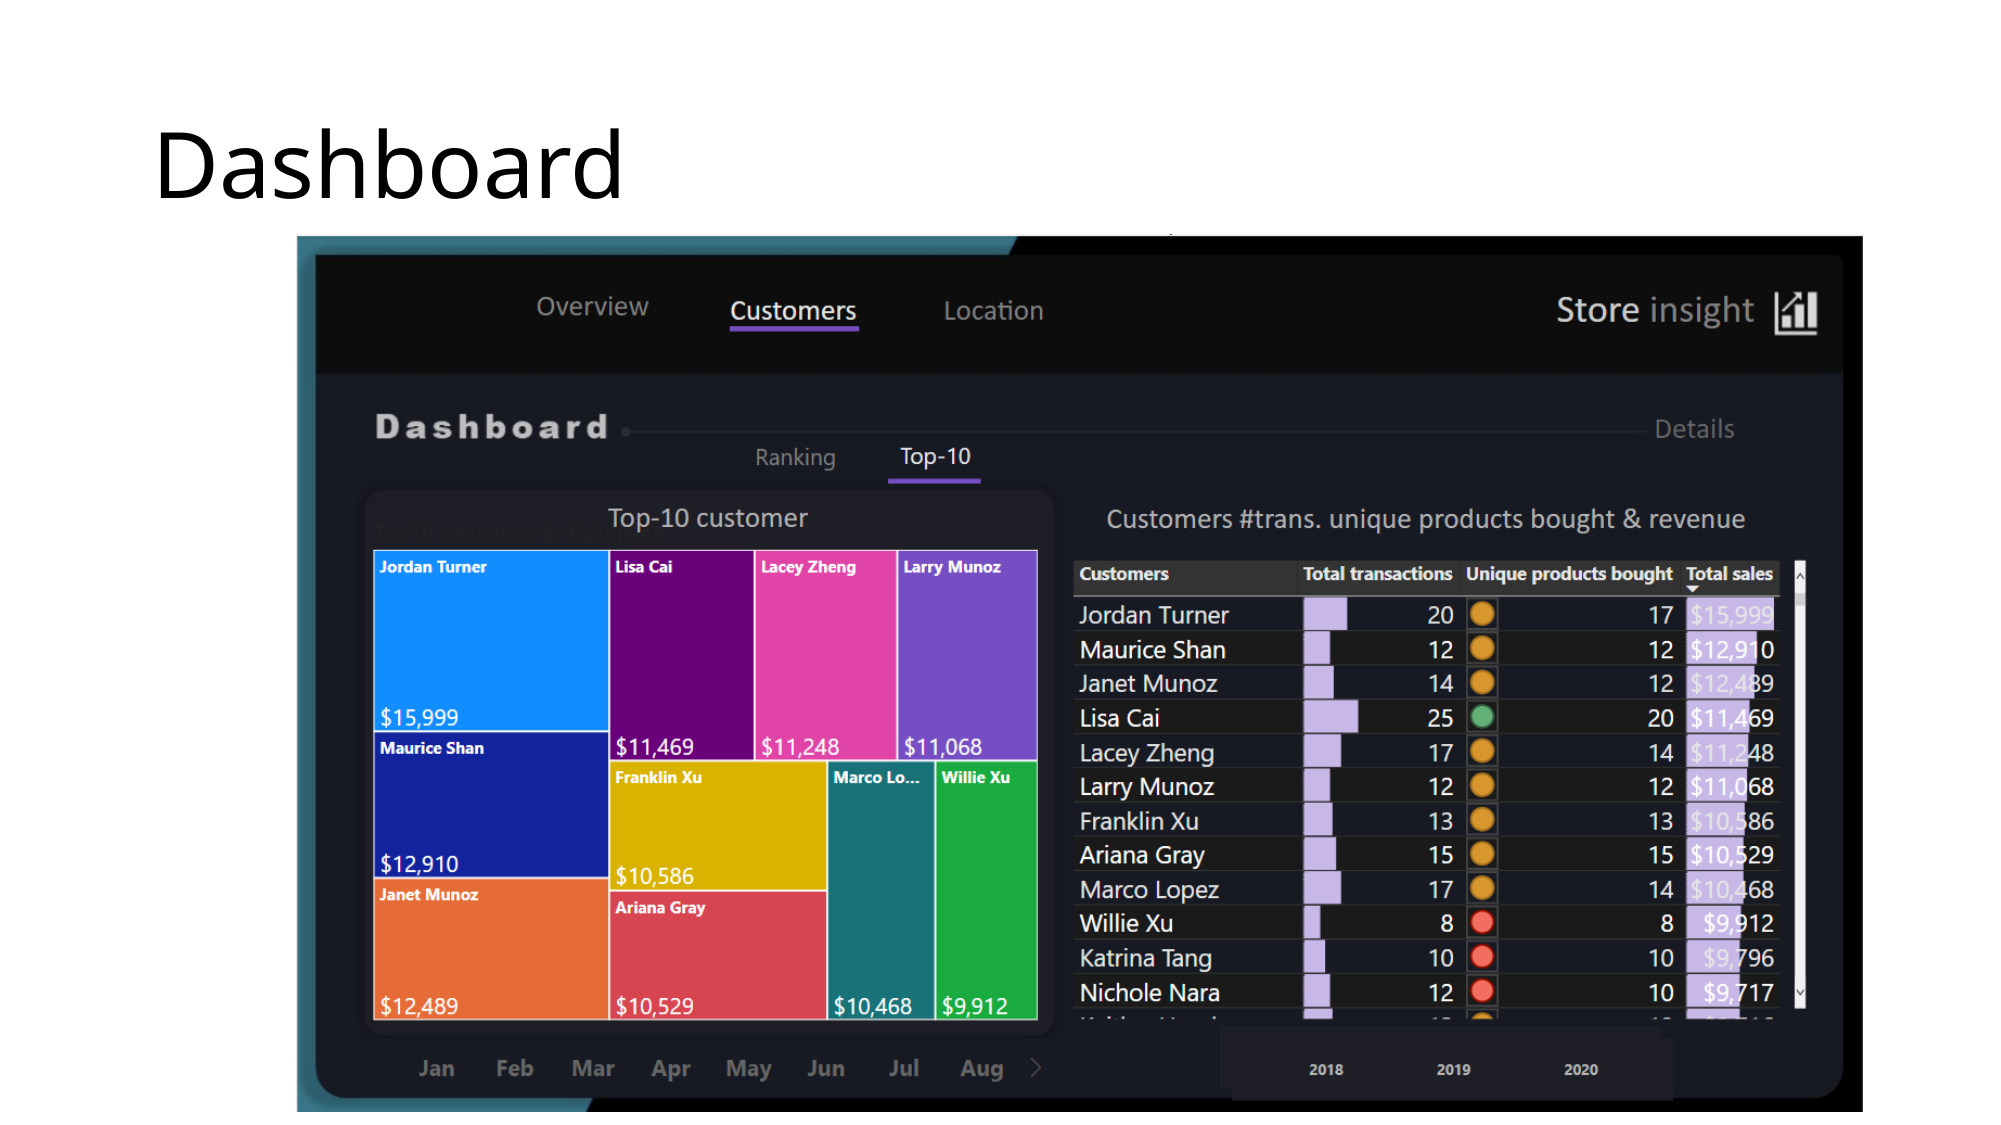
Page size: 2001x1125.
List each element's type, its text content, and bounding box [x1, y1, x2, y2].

title Dashboard [137, 59, 1863, 278]
picture [296, 234, 1863, 1112]
